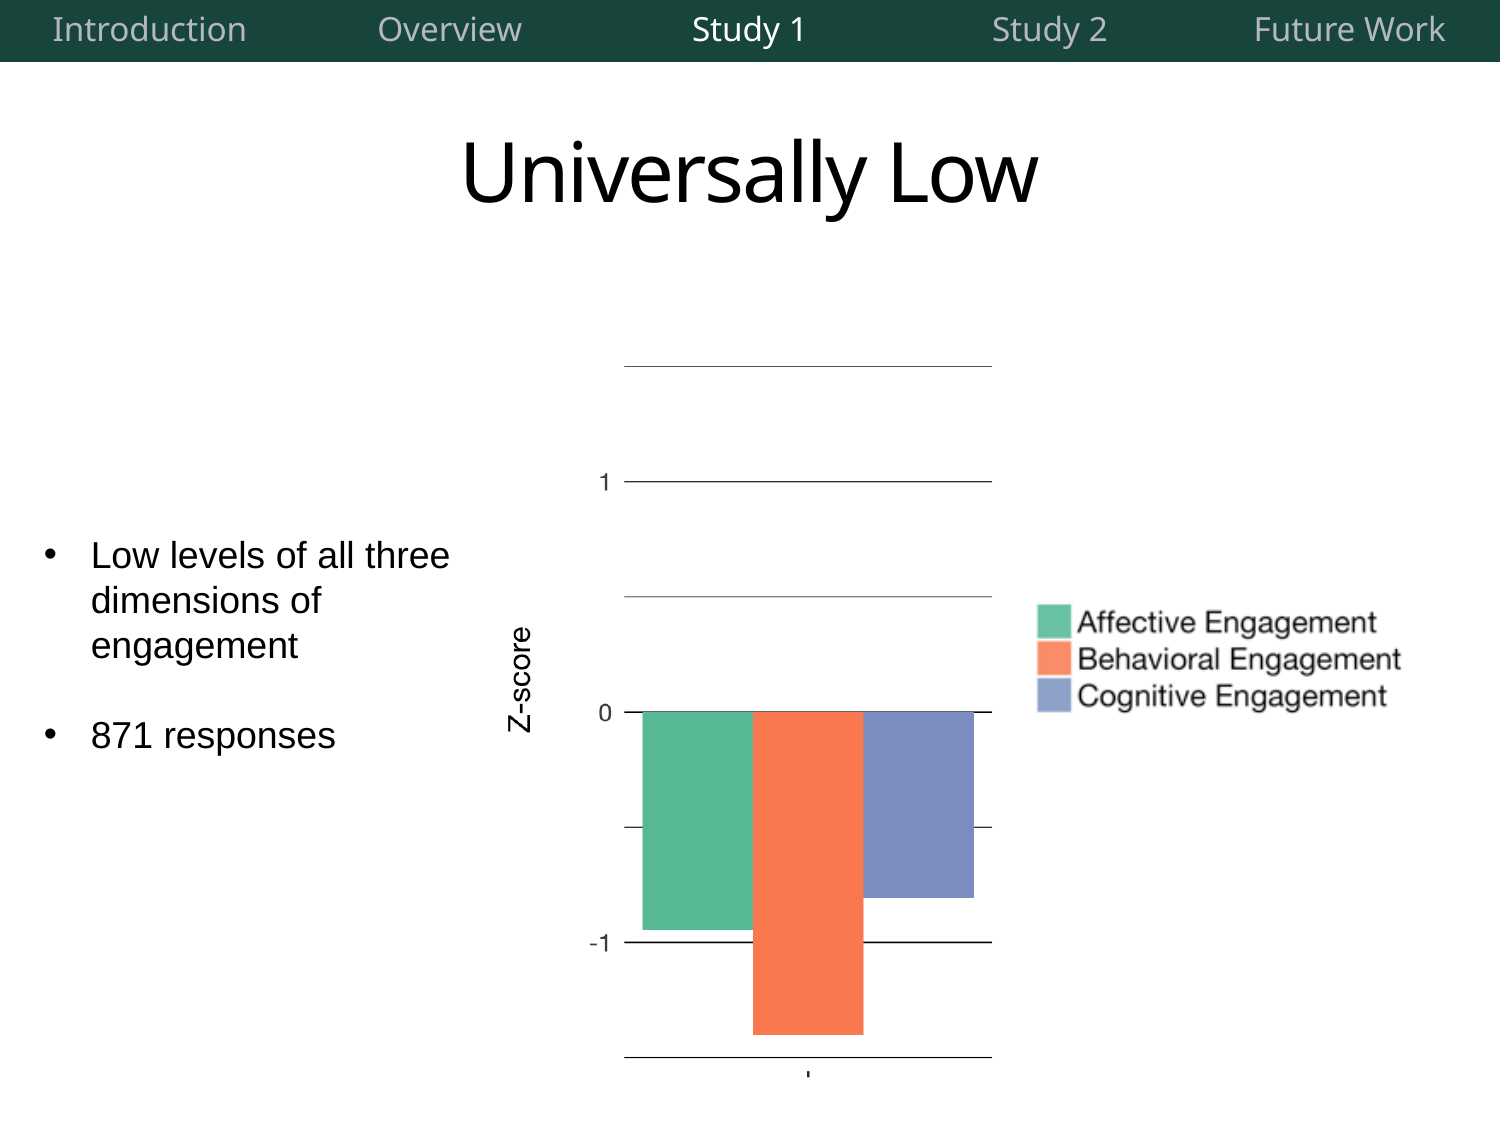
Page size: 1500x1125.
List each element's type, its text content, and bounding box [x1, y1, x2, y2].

picture [1014, 533, 1426, 800]
table_header Future Work [1200, 0, 1500, 62]
picture [494, 275, 1006, 1125]
table_header Study 2 [900, 0, 1200, 62]
table_header Introduction [0, 0, 300, 62]
title Universally Low [75, 87, 1425, 250]
table_header Study 1 [600, 0, 900, 62]
text_box Low levels of all three dimensions of engagement 871 responses [29, 524, 491, 809]
table_header Overview [300, 0, 600, 62]
